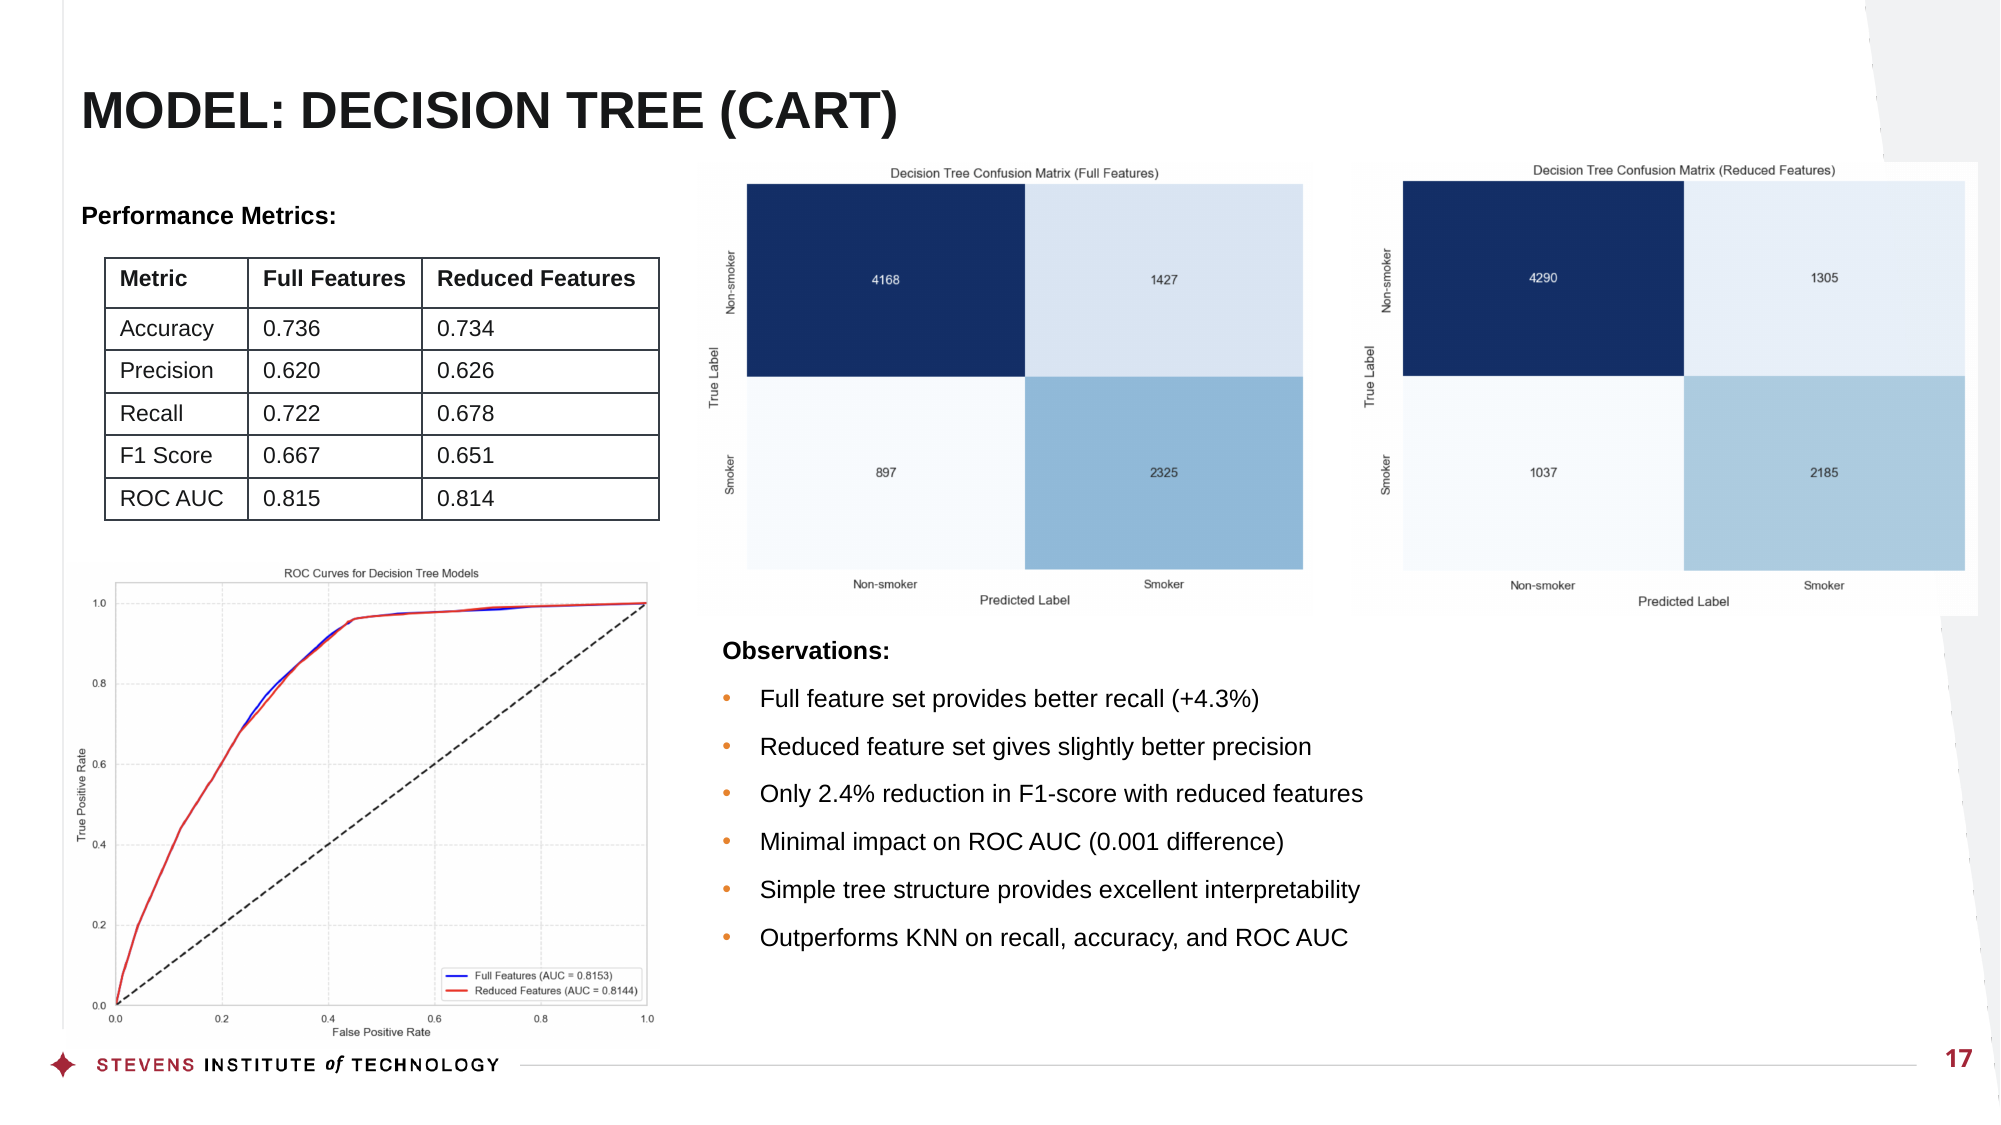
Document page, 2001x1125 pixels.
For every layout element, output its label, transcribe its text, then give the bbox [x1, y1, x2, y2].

slide_number 17 [1538, 1029, 1988, 1090]
table_cell Recall [106, 394, 247, 434]
table_cell 0.651 [423, 436, 658, 477]
table_cell 0.678 [423, 394, 658, 434]
table_cell 0.626 [423, 351, 658, 392]
table_cell 0.722 [249, 394, 421, 434]
table_cell Accuracy [106, 309, 247, 349]
picture [1351, 162, 1978, 616]
table_header Full Features [249, 259, 421, 307]
table_cell 0.734 [423, 309, 658, 349]
text_box Performance Metrics: [66, 192, 539, 238]
table_cell F1 Score [106, 436, 247, 477]
list Observations: Full feature set provides better recall (+4.3%) Reduced feature set gives slightly better precision Only 2.4% reduction in F1-score with reduced features Minimal impact on ROC AUC (0.001 difference) Simple tree structure provides excellent interpretability Outperforms KNN on recall, accuracy, and ROC AUC [707, 630, 1884, 1049]
title MODEL: DECISION TREE (CART) [66, 76, 1824, 294]
picture [66, 562, 660, 1049]
table_header Reduced Features [423, 259, 658, 307]
table_cell 0.736 [249, 309, 421, 349]
table_cell ROC AUC [106, 479, 247, 519]
table_cell Precision [106, 351, 247, 392]
picture [697, 162, 1313, 616]
table_cell 0.814 [423, 479, 658, 519]
table_cell 0.815 [249, 479, 421, 519]
table_cell 0.667 [249, 436, 421, 477]
table_cell 0.620 [249, 351, 421, 392]
table_header Metric [106, 259, 247, 307]
